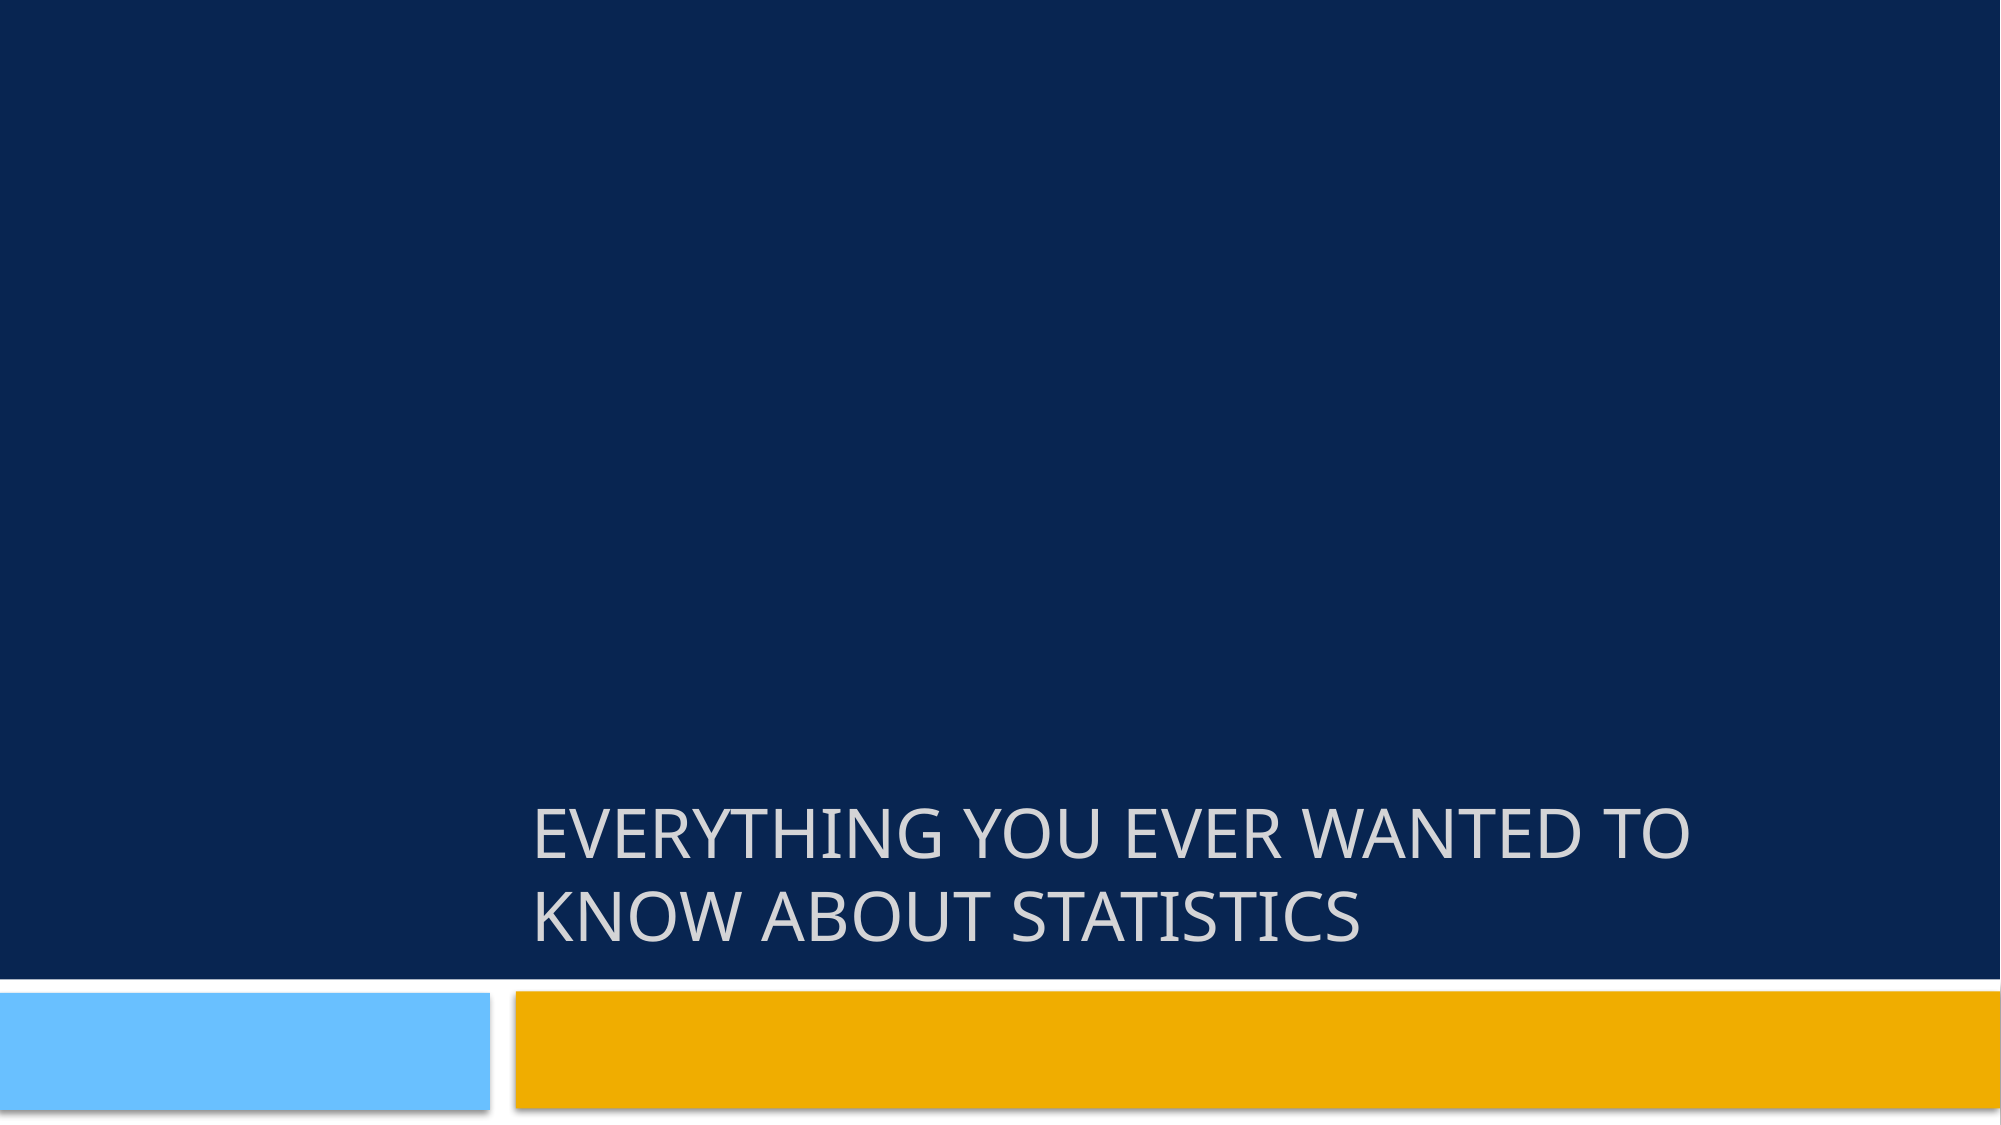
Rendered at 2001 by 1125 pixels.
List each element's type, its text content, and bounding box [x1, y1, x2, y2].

title Everything You Ever wanted To Know About Statistics [516, 662, 1934, 963]
